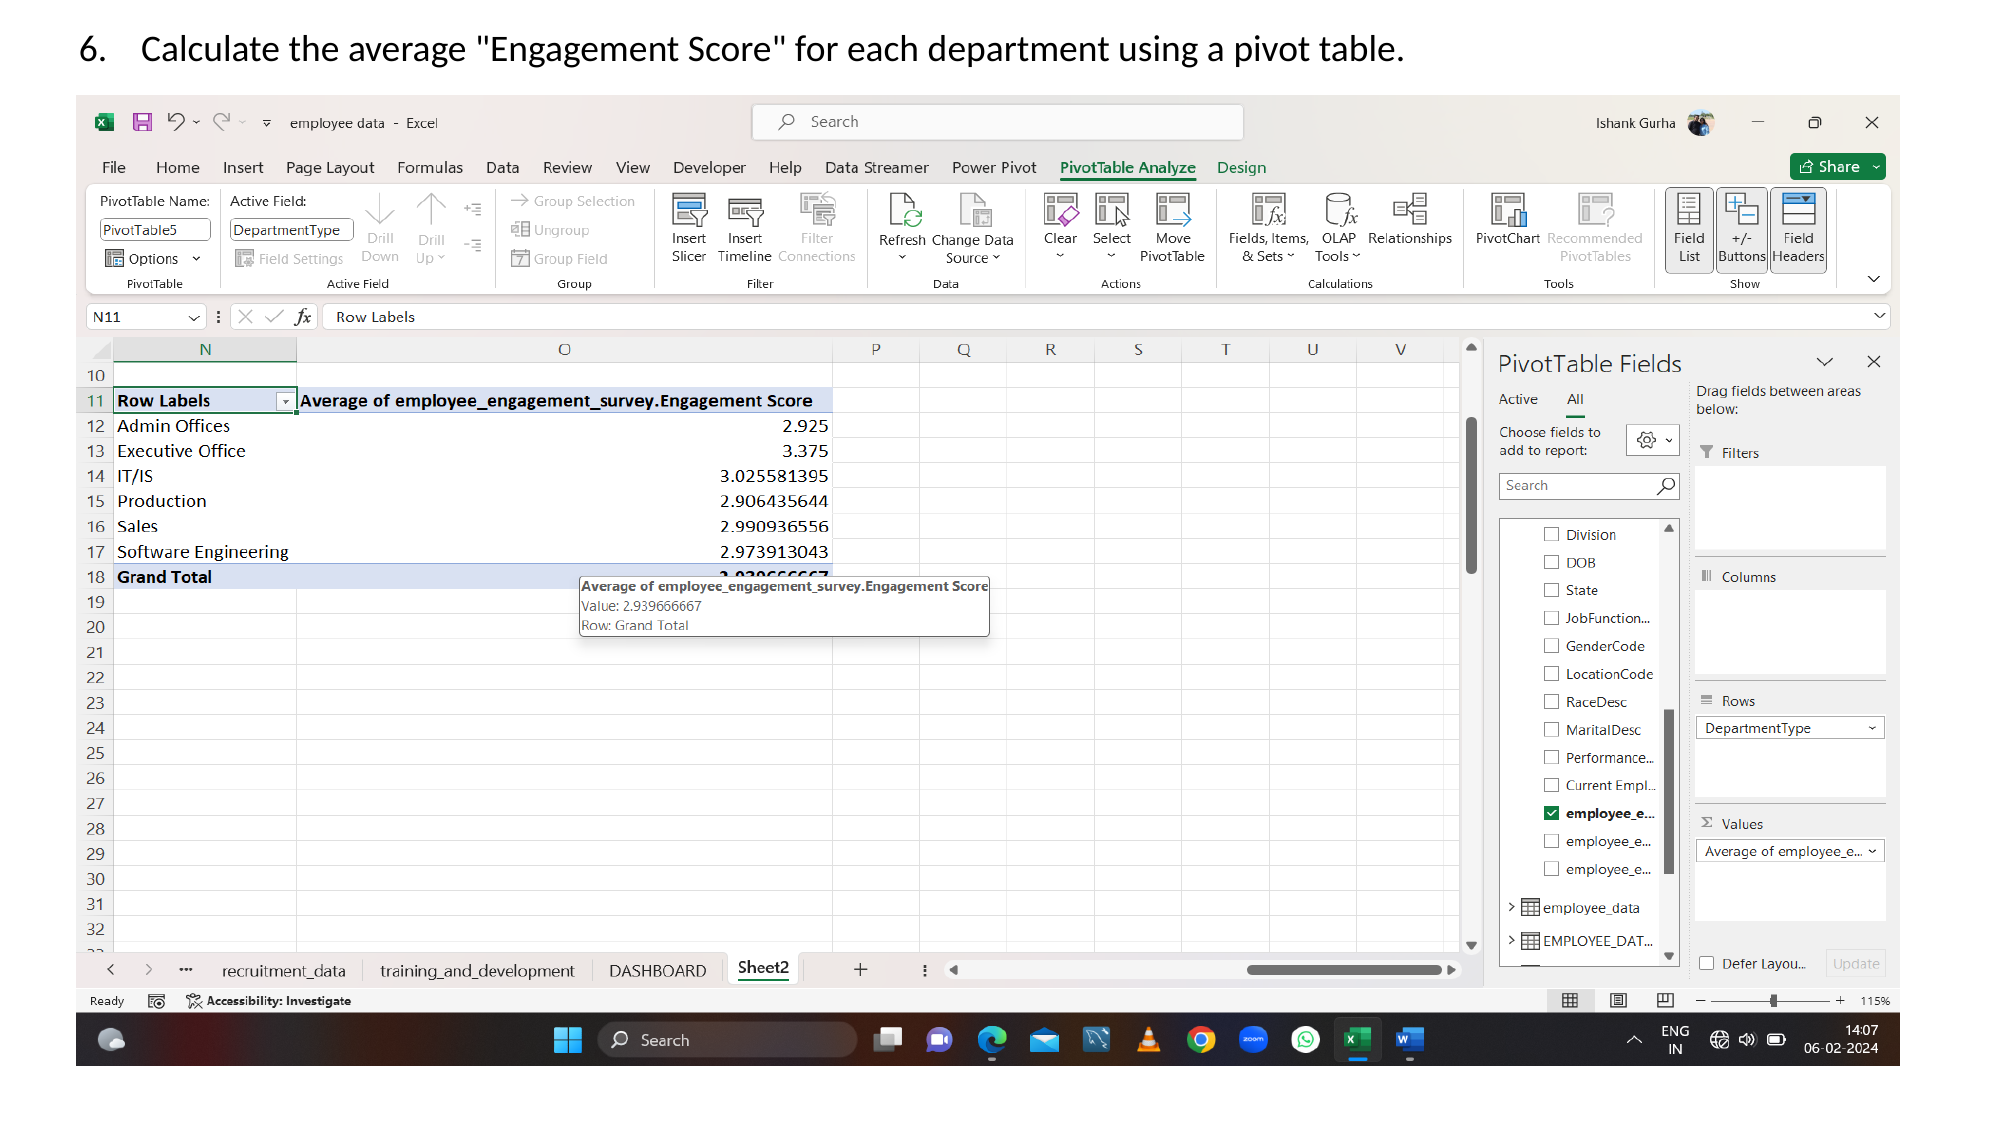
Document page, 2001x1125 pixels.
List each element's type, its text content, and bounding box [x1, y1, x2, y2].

picture [76, 95, 1900, 1066]
text_box 6. Calculate the average "Engagement Score" for each department using a pivot table. [63, 12, 1931, 76]
